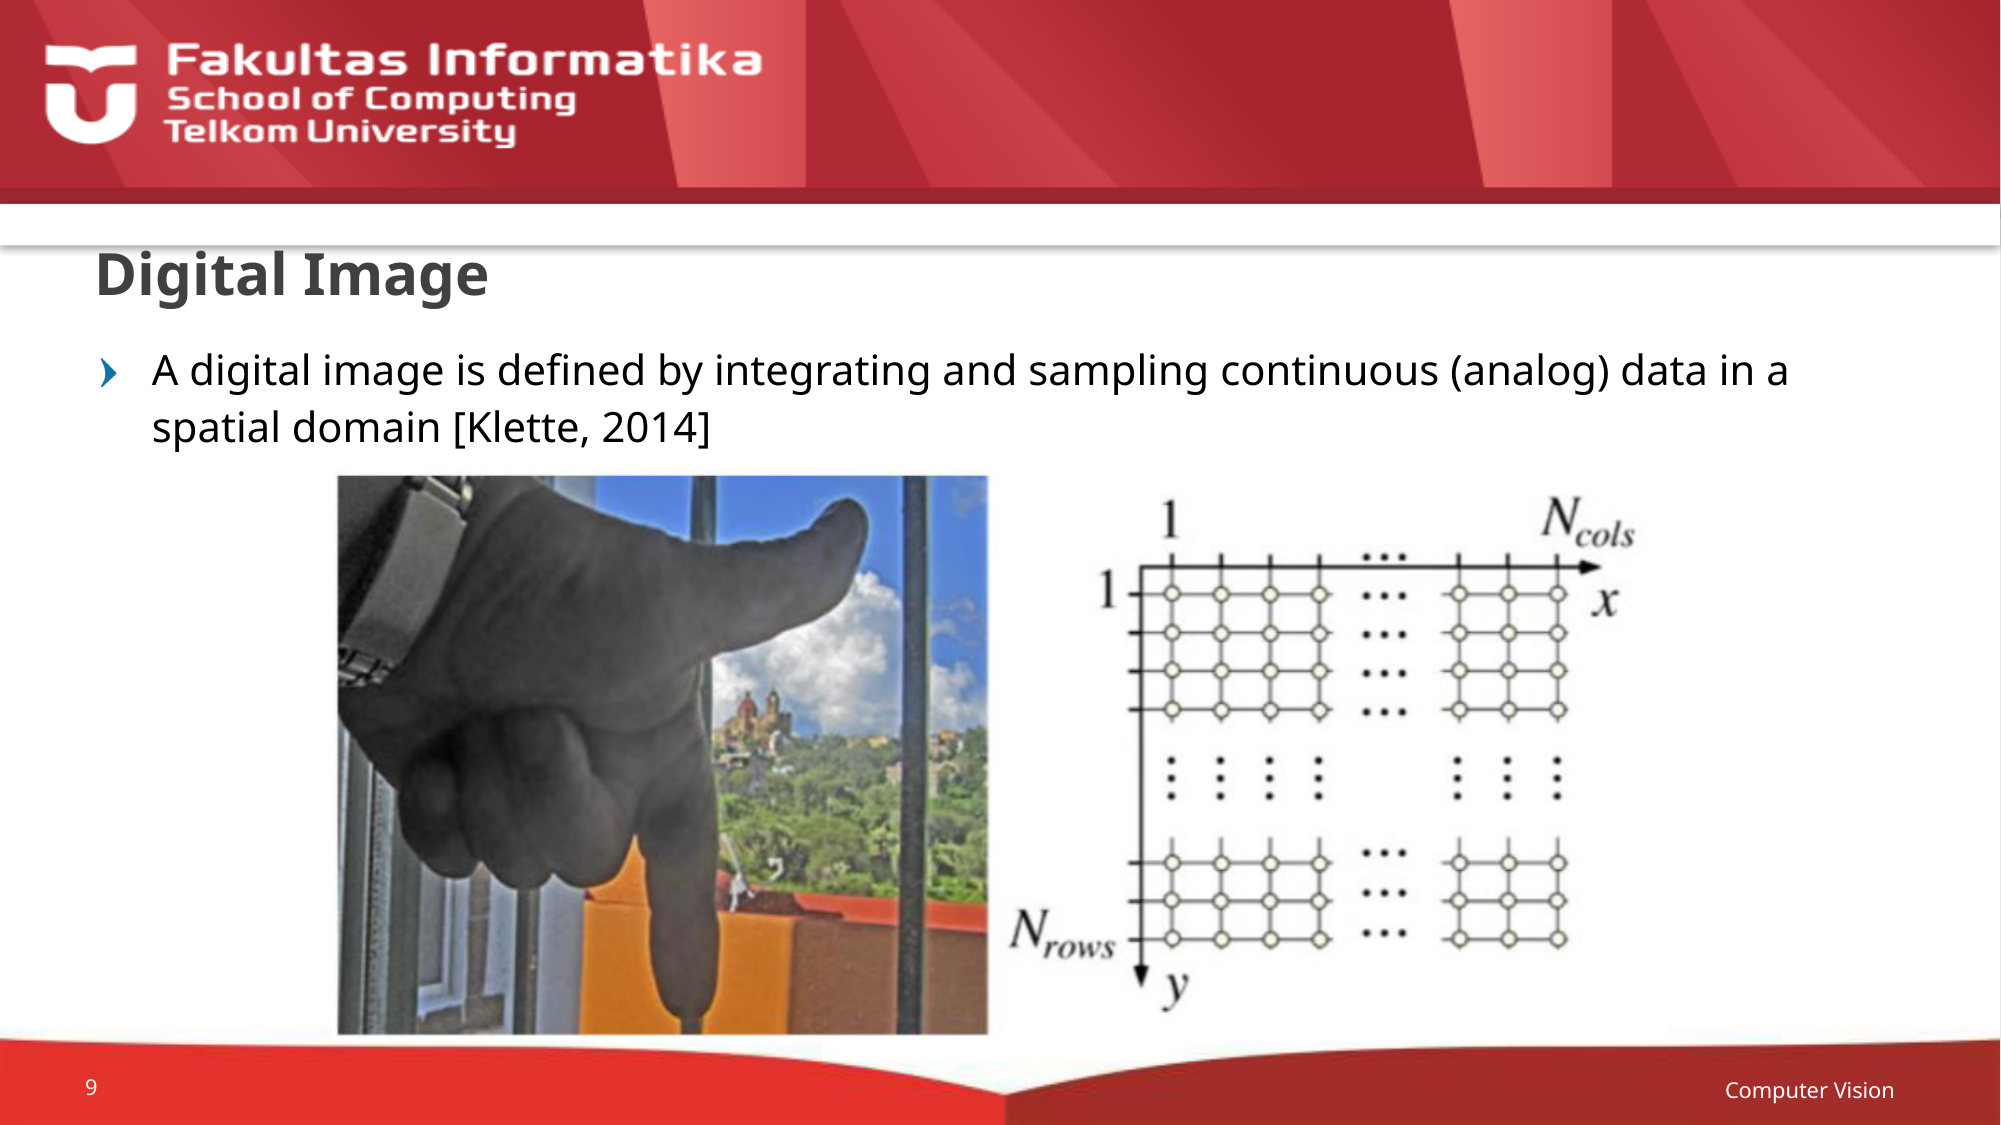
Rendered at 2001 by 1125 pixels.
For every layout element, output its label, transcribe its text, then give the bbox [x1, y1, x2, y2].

slide_number 9 [85, 1058, 164, 1119]
list Computer Vision [1185, 1058, 1911, 1119]
picture [95, 349, 120, 389]
title Digital Image [79, 219, 1901, 325]
list A digital image is defined by integrating and sampling continuous (analog) data in a spatial domain [Klette, 2014] [80, 329, 1902, 990]
picture [0, 0, 2001, 1125]
